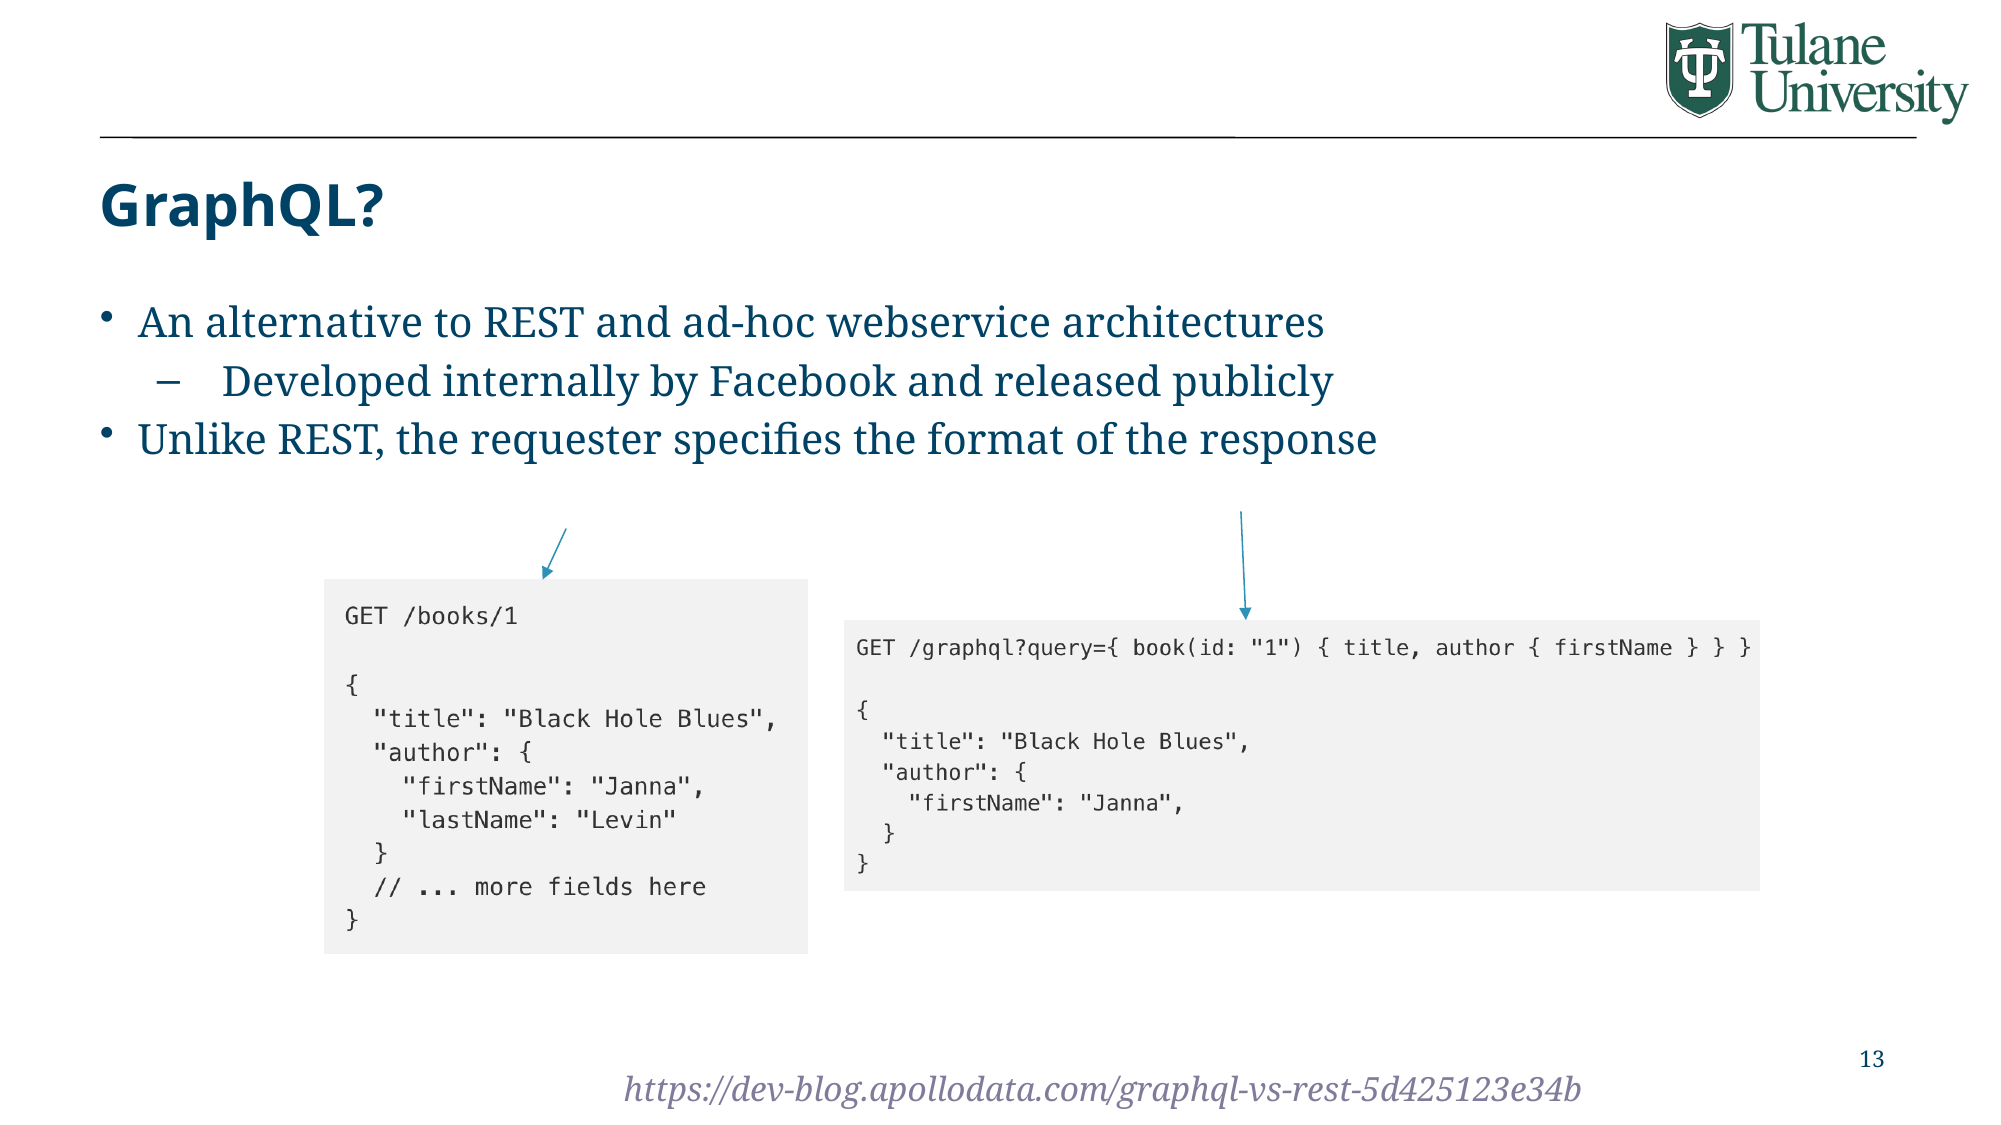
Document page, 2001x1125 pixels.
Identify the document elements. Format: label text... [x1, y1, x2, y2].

title GraphQL? [99, 167, 1901, 238]
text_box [324, 511, 1760, 955]
list An alternative to REST and ad-hoc webservice architectures Developed internally by Facebook and released publicly Unlike REST, the requester specifies the format of the response [99, 295, 1897, 1006]
text_box https://dev-blog.apollodata.com/graphql-vs-rest-5d425123e34b [608, 1061, 1599, 1116]
picture [1666, 22, 1969, 136]
slide_number 13 [1433, 1036, 1901, 1075]
